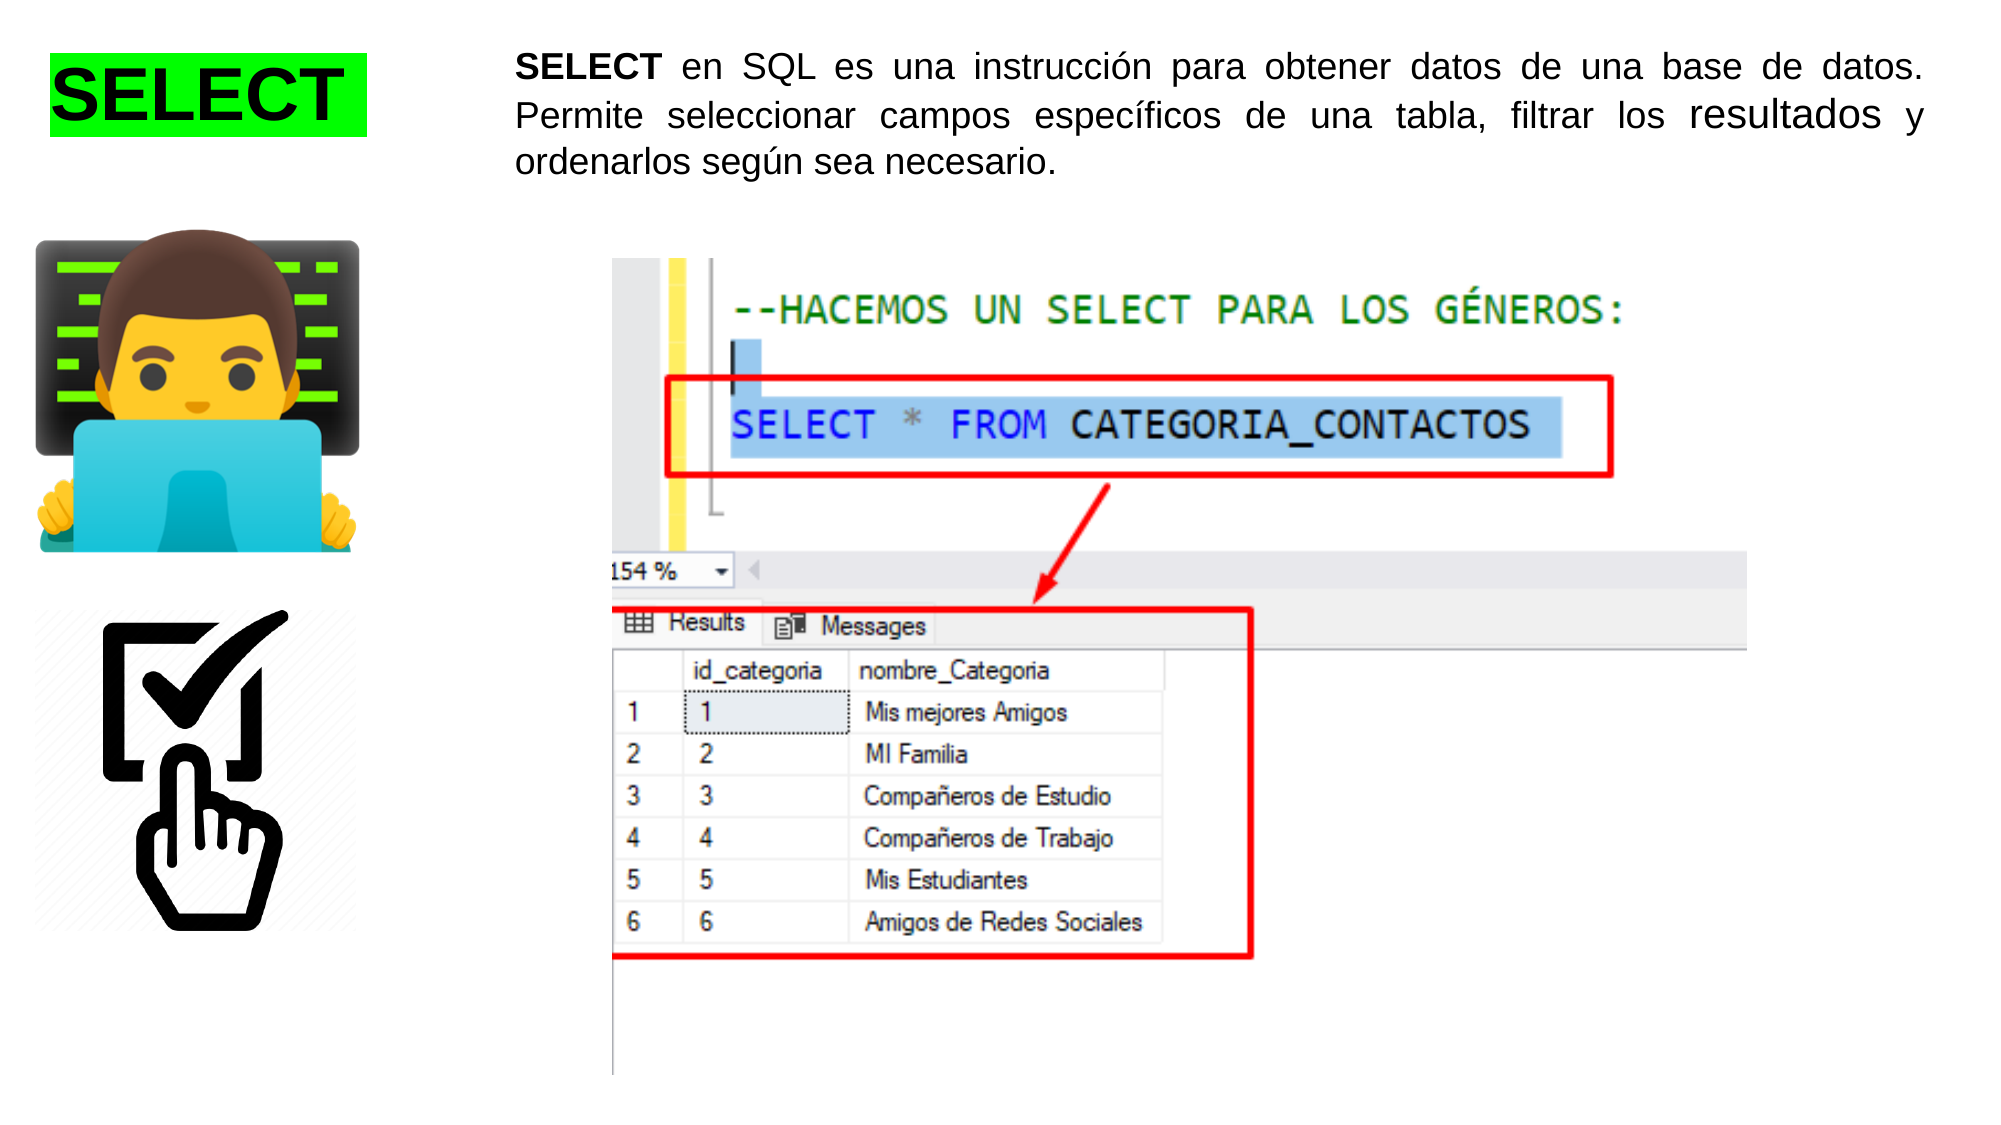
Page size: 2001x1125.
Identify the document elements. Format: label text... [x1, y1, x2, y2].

picture [612, 258, 1748, 1076]
picture [24, 219, 370, 563]
text_box SELECT en SQL es una instrucción para obtener datos de una base de datos. Permite seleccionar campos específicos de una tabla, filtrar los resultados y ordenarlos según sea necesario. [499, 34, 1939, 189]
text_box SELECT [35, 38, 405, 144]
picture [35, 609, 356, 931]
